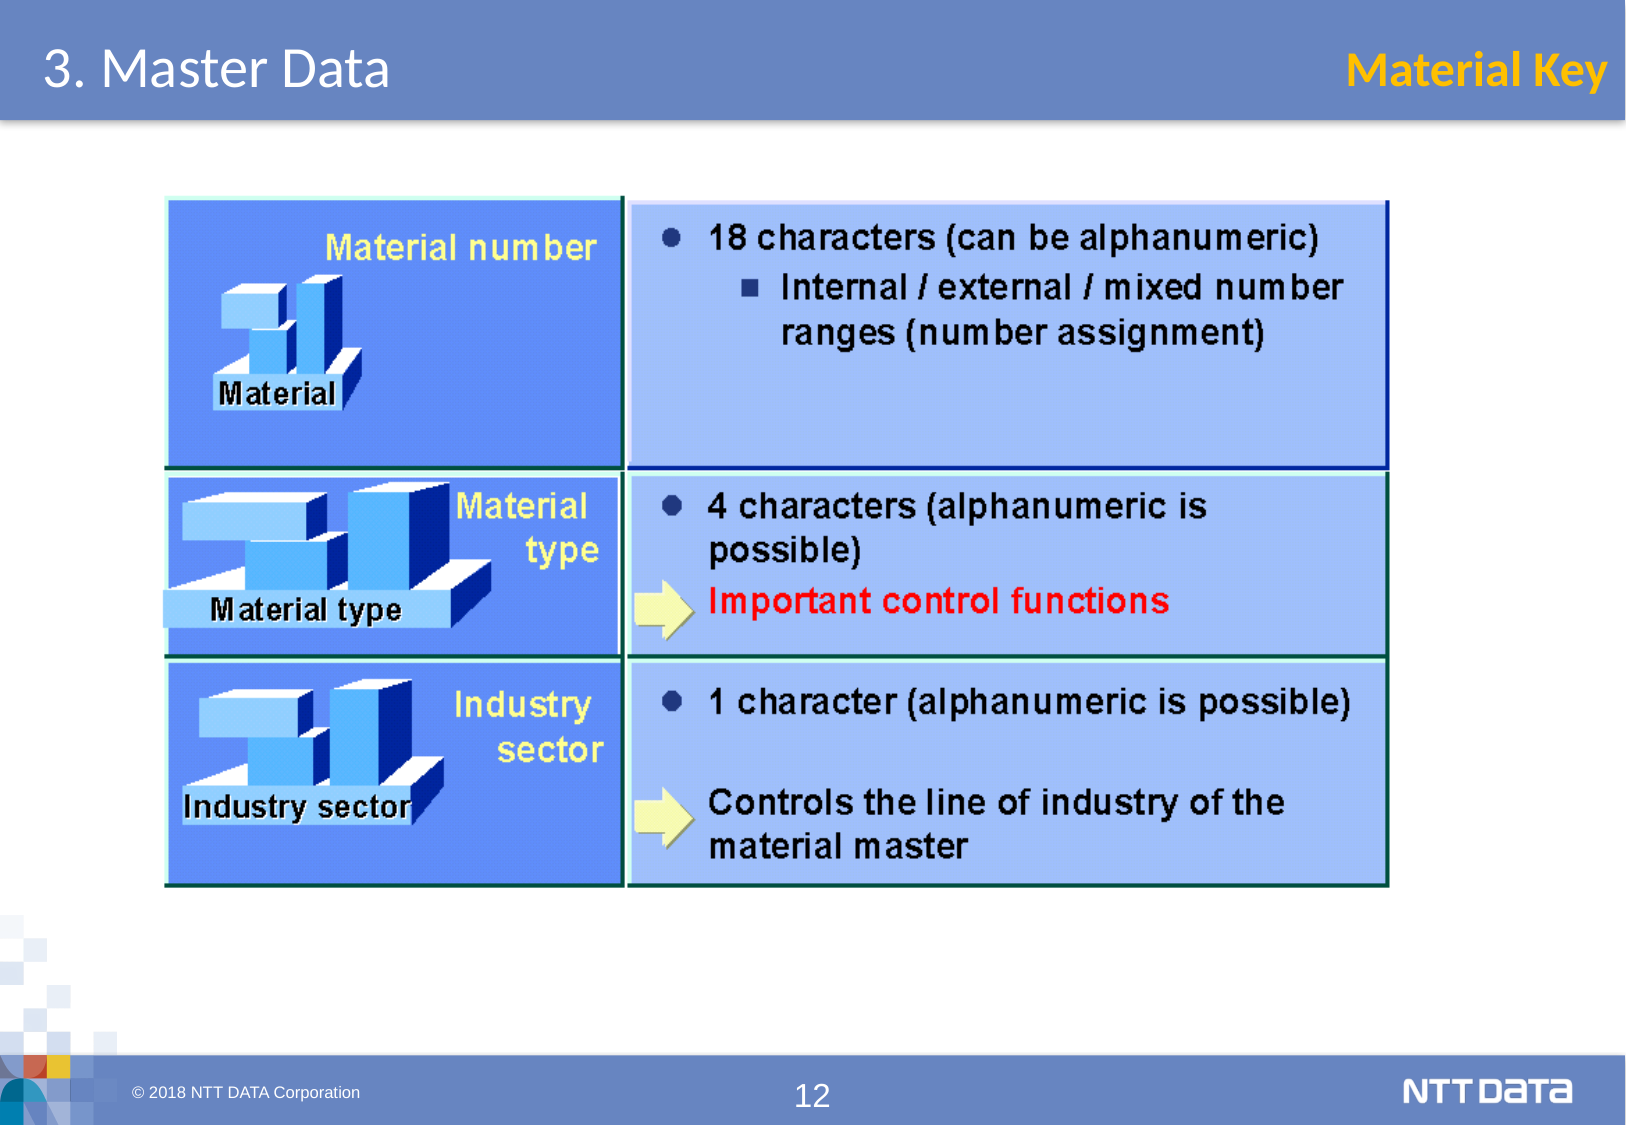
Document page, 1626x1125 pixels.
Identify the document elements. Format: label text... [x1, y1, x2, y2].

picture [1391, 1066, 1585, 1116]
picture [147, 162, 1427, 945]
picture [0, 915, 117, 1125]
text_box Material Key [1013, 2, 1624, 121]
list 3. Master Data [28, 0, 1599, 119]
